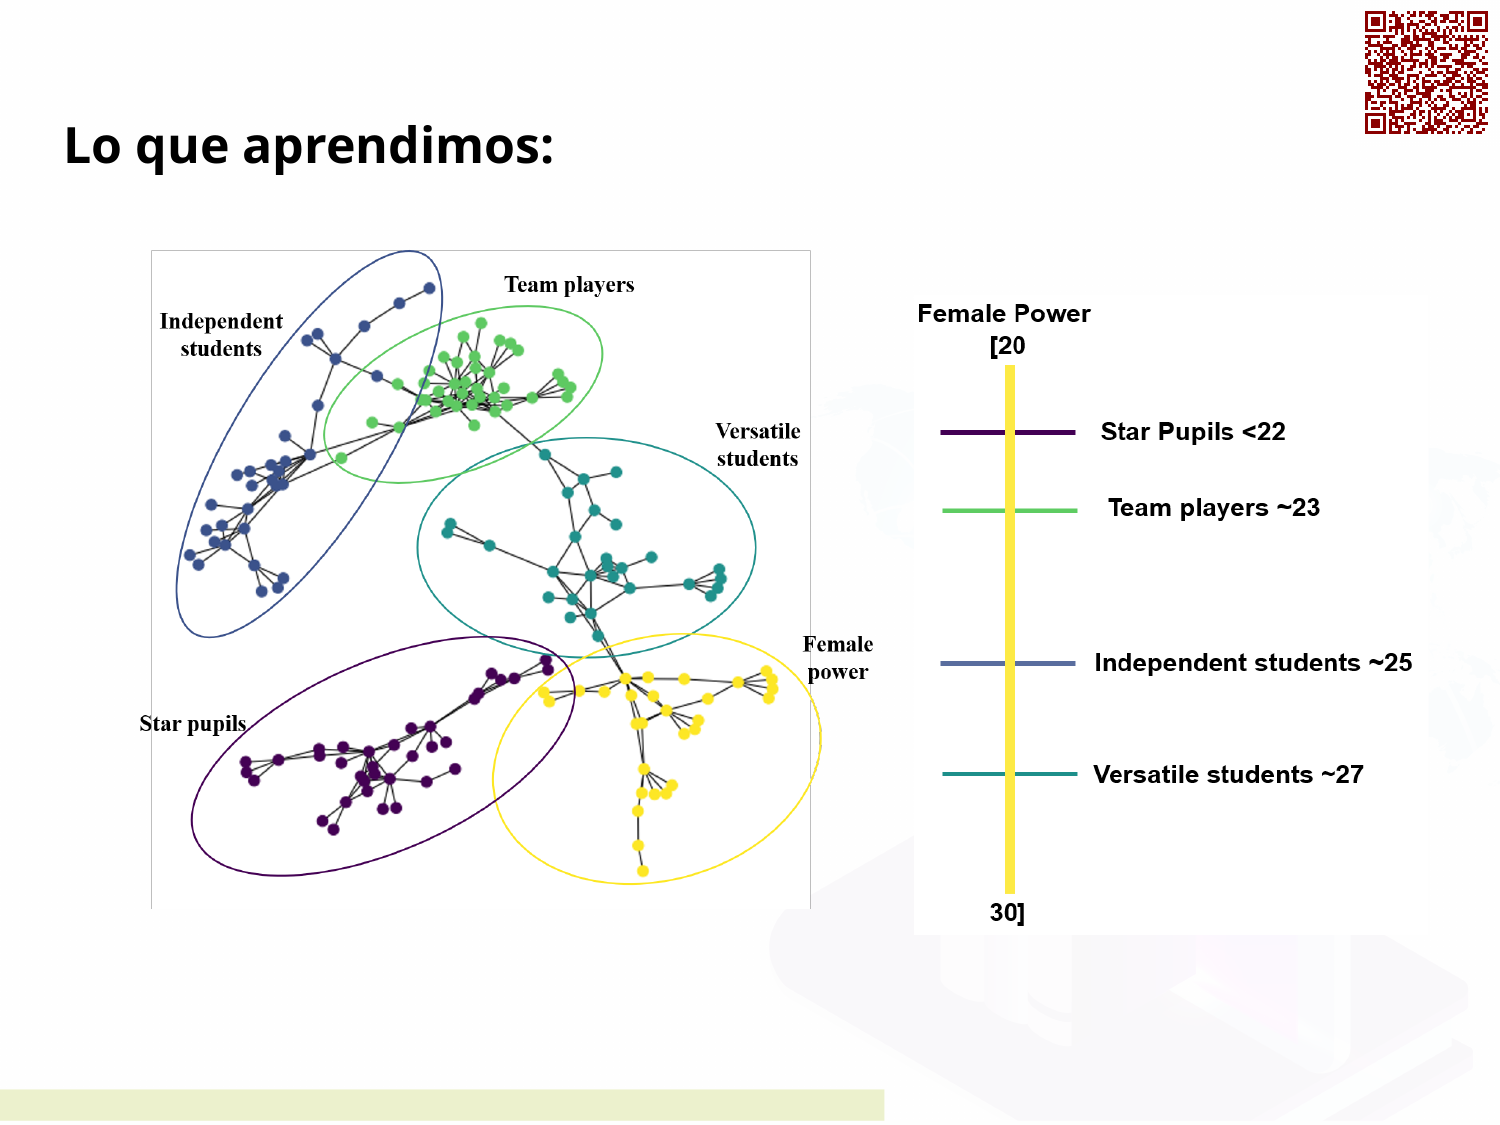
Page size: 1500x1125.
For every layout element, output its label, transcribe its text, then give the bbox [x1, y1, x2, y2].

picture [125, 249, 887, 909]
text_box [914, 295, 1429, 935]
text_box Lo que aprendimos: [48, 105, 570, 181]
picture [1353, 0, 1500, 146]
